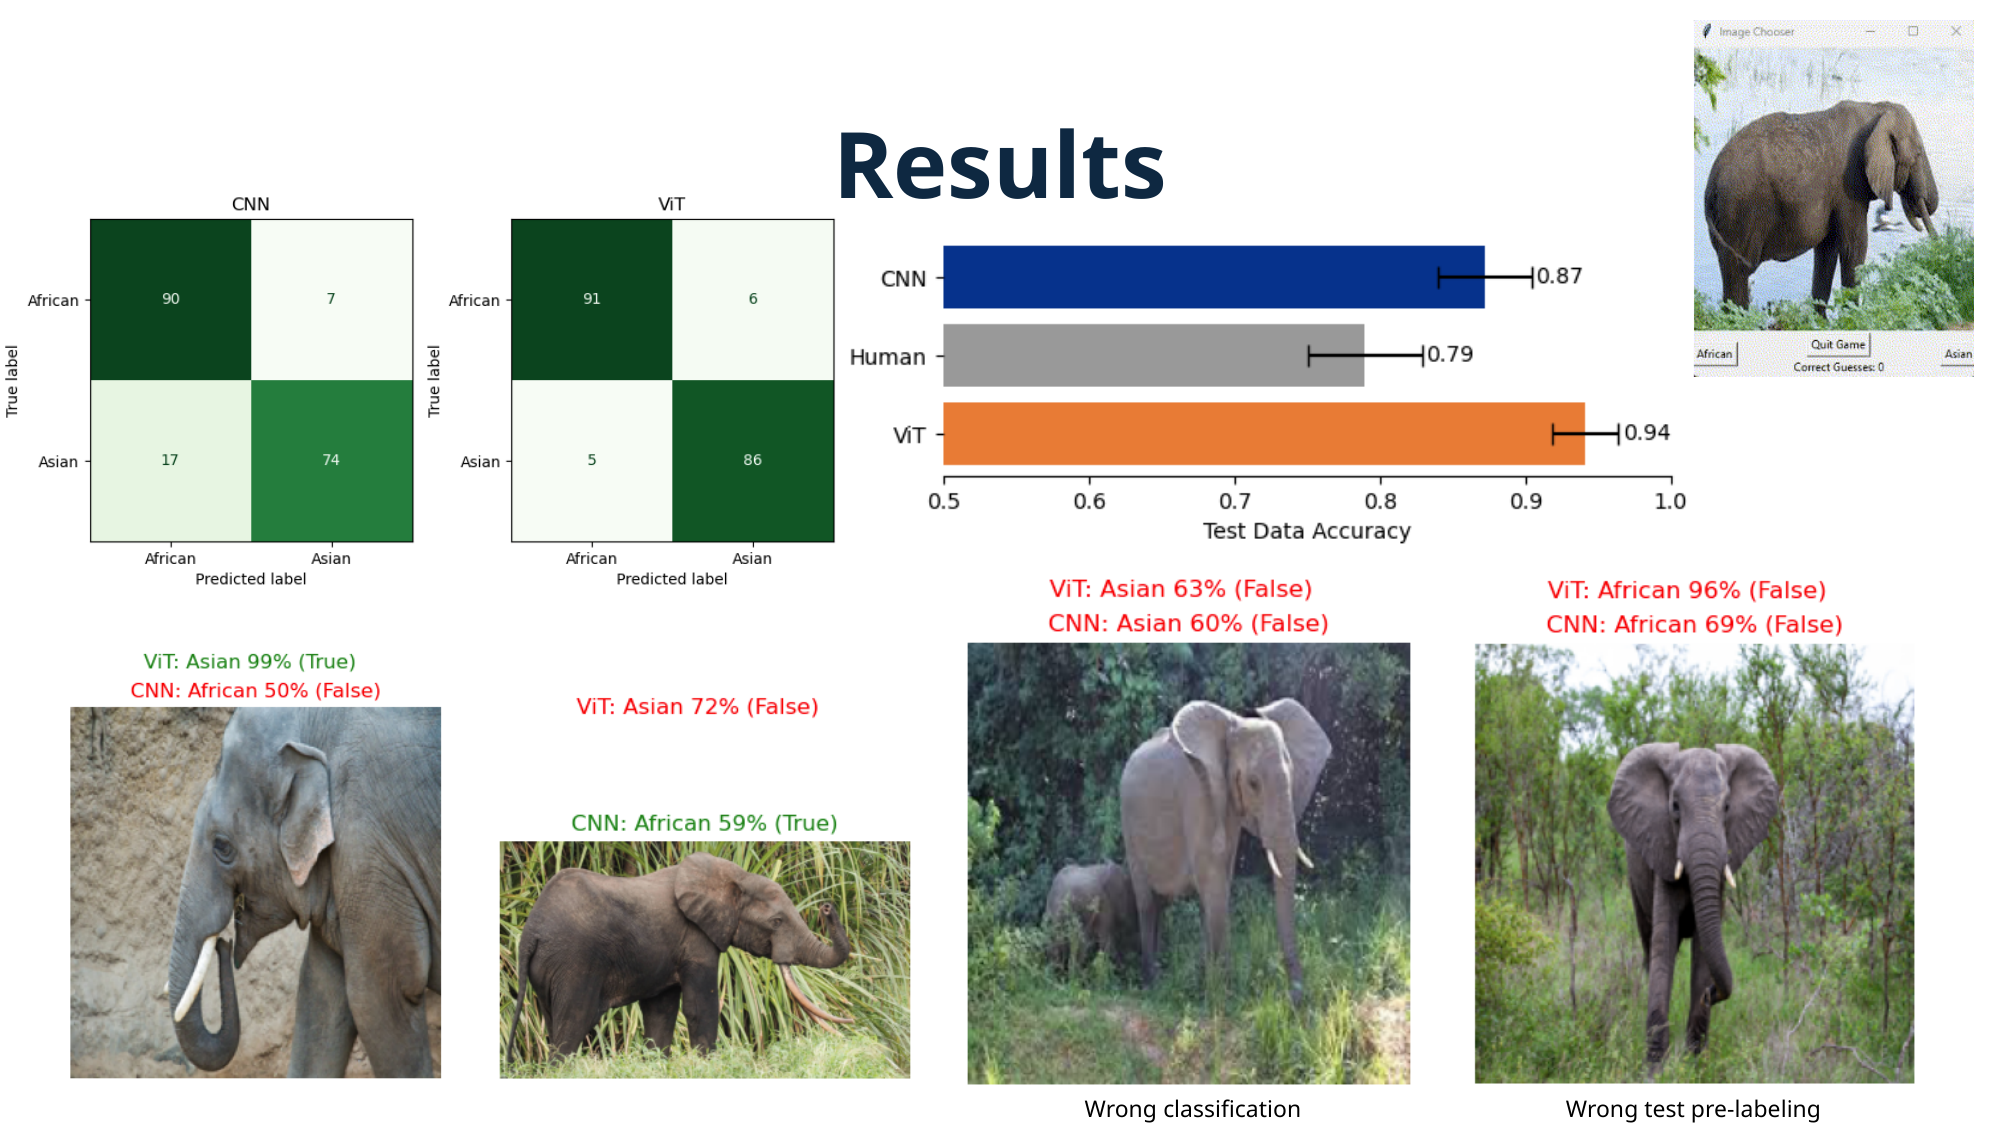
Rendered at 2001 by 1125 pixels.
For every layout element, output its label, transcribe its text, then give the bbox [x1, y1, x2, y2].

picture [491, 685, 921, 1088]
picture [62, 642, 453, 1088]
picture [0, 190, 1699, 594]
text_box Wrong test pre-labeling [1551, 1088, 1837, 1125]
text_box Wrong classification [1069, 1100, 1317, 1125]
picture [1461, 567, 1927, 1088]
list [1693, 19, 1975, 377]
picture [955, 567, 1422, 1100]
text_box Results [137, 59, 1693, 220]
